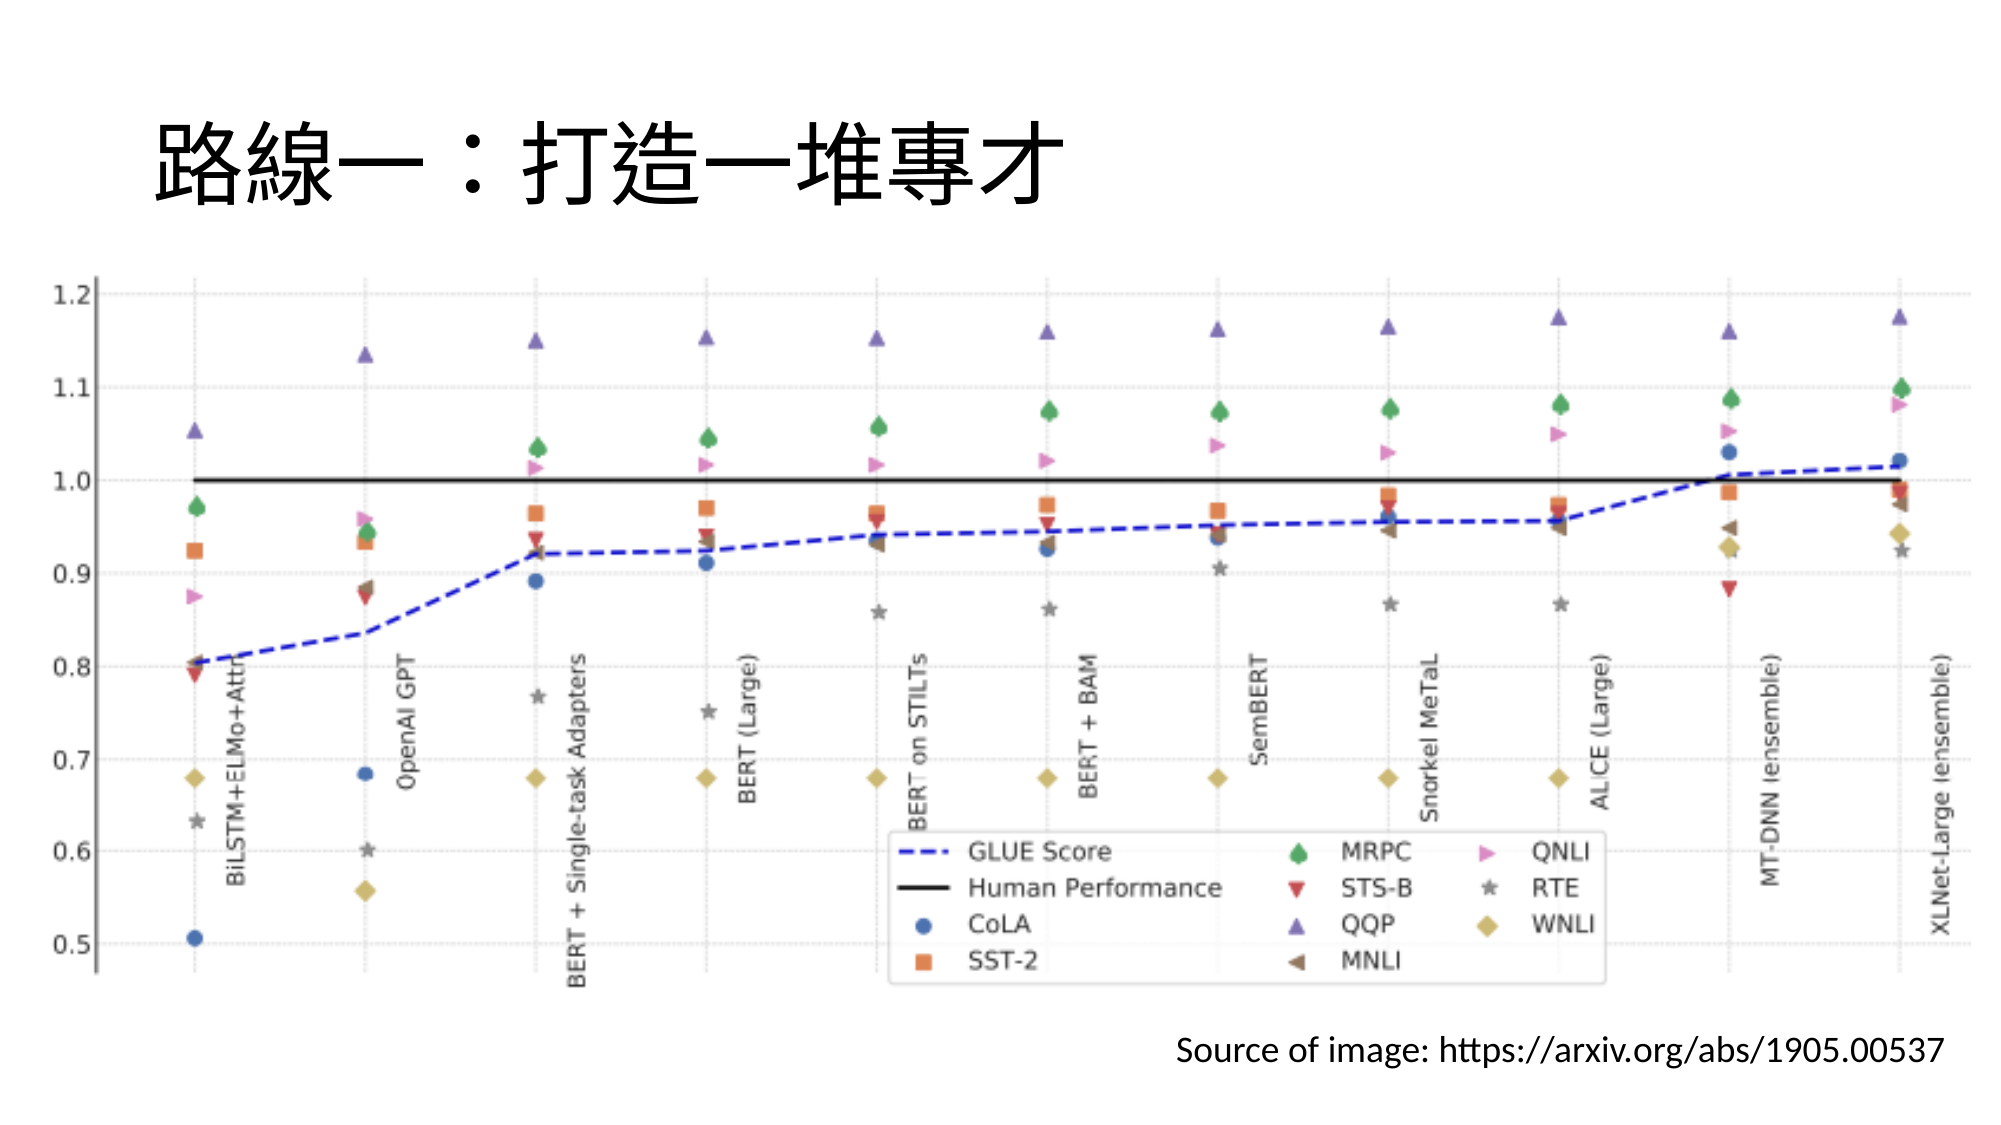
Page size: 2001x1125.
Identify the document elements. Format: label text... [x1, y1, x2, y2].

title 路線一：打造一堆專才 [137, 59, 1863, 260]
text_box Source of image: https://arxiv.org/abs/1905.00537 [1161, 1017, 1961, 1078]
picture [29, 260, 1971, 997]
